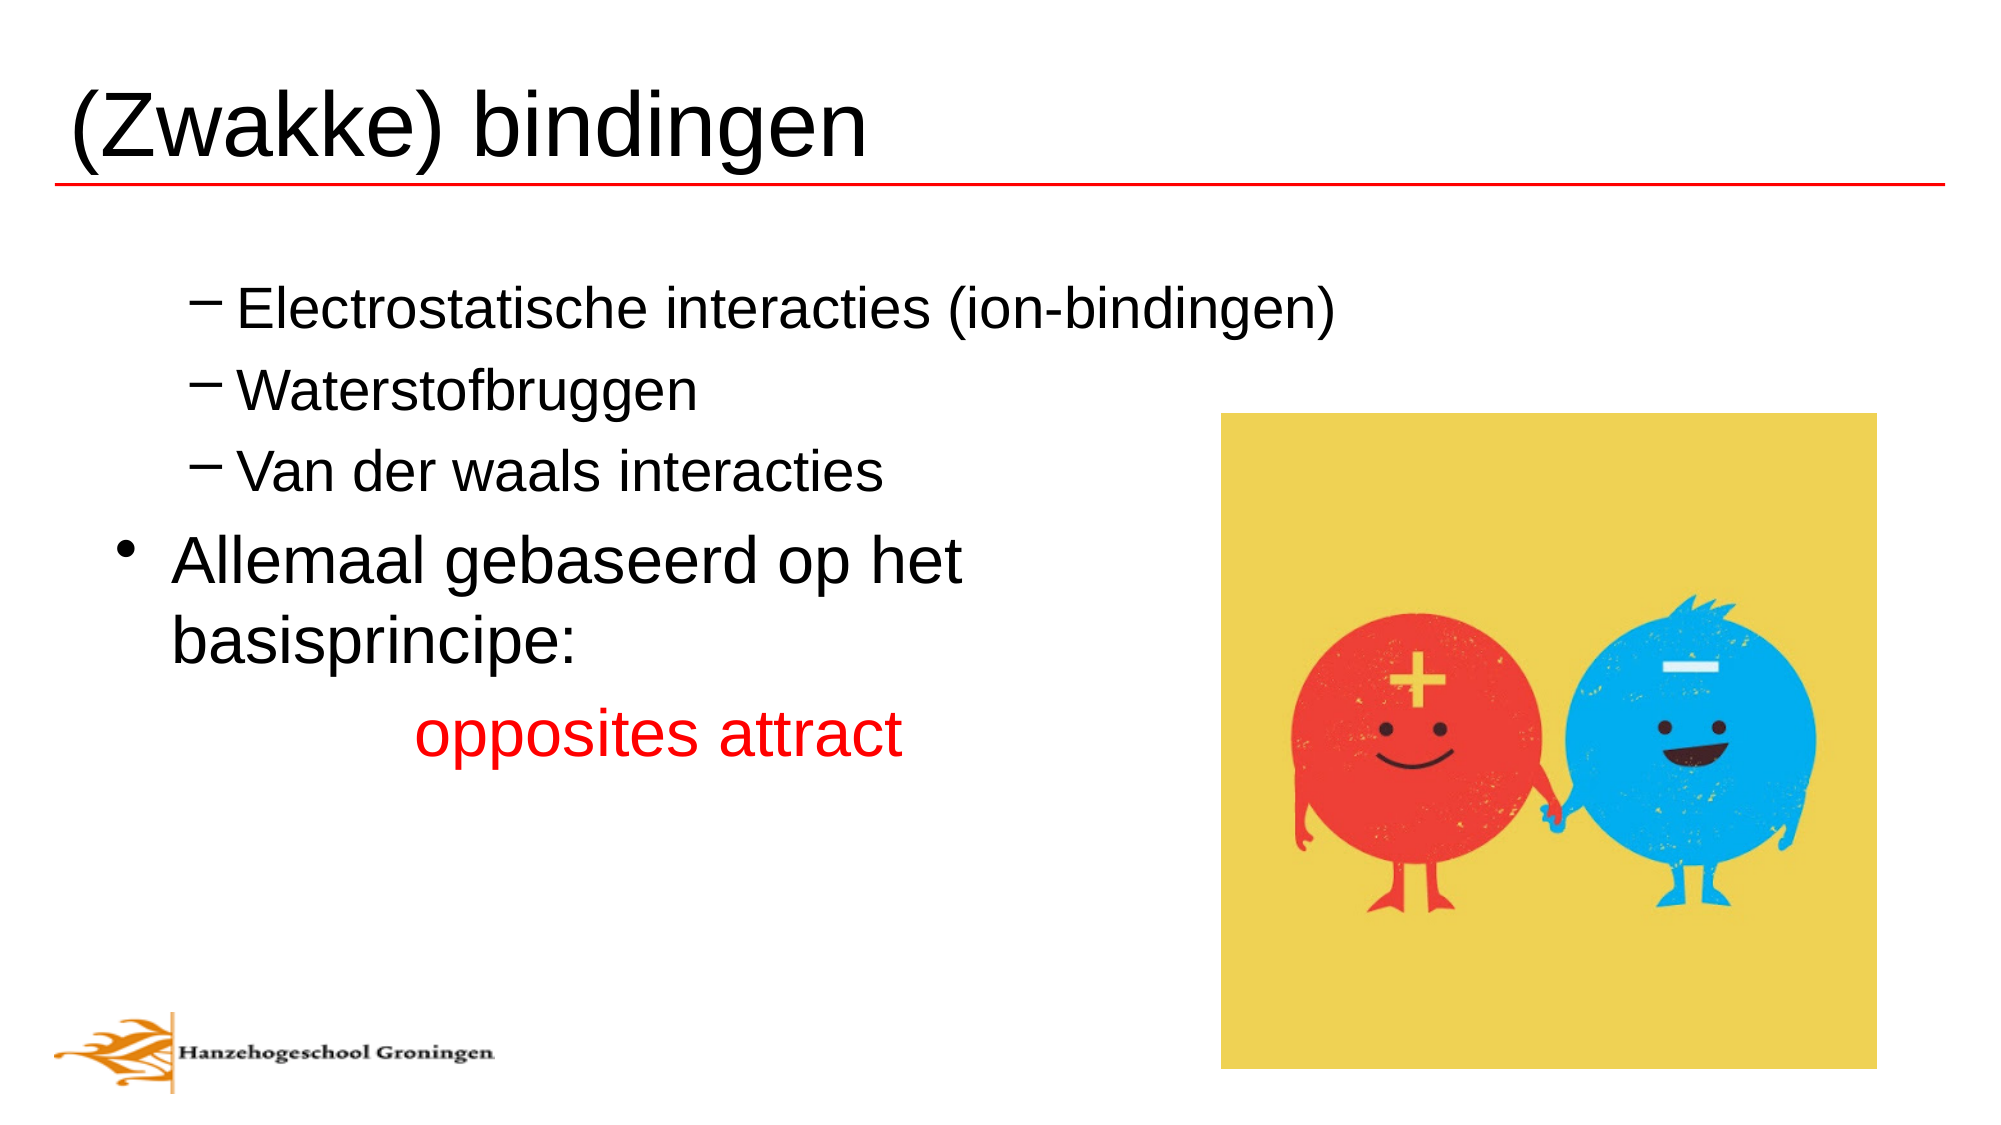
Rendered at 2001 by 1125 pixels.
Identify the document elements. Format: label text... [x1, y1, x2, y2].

picture [1220, 412, 1877, 1069]
picture [54, 1012, 495, 1094]
title (Zwakke) bindingen [54, 54, 1946, 185]
list Electrostatische interacties (ion-bindingen) Waterstofbruggen Van der waals interacties Allemaal gebaseerd op het basisprincipe: opposites attract [99, 262, 1900, 1005]
